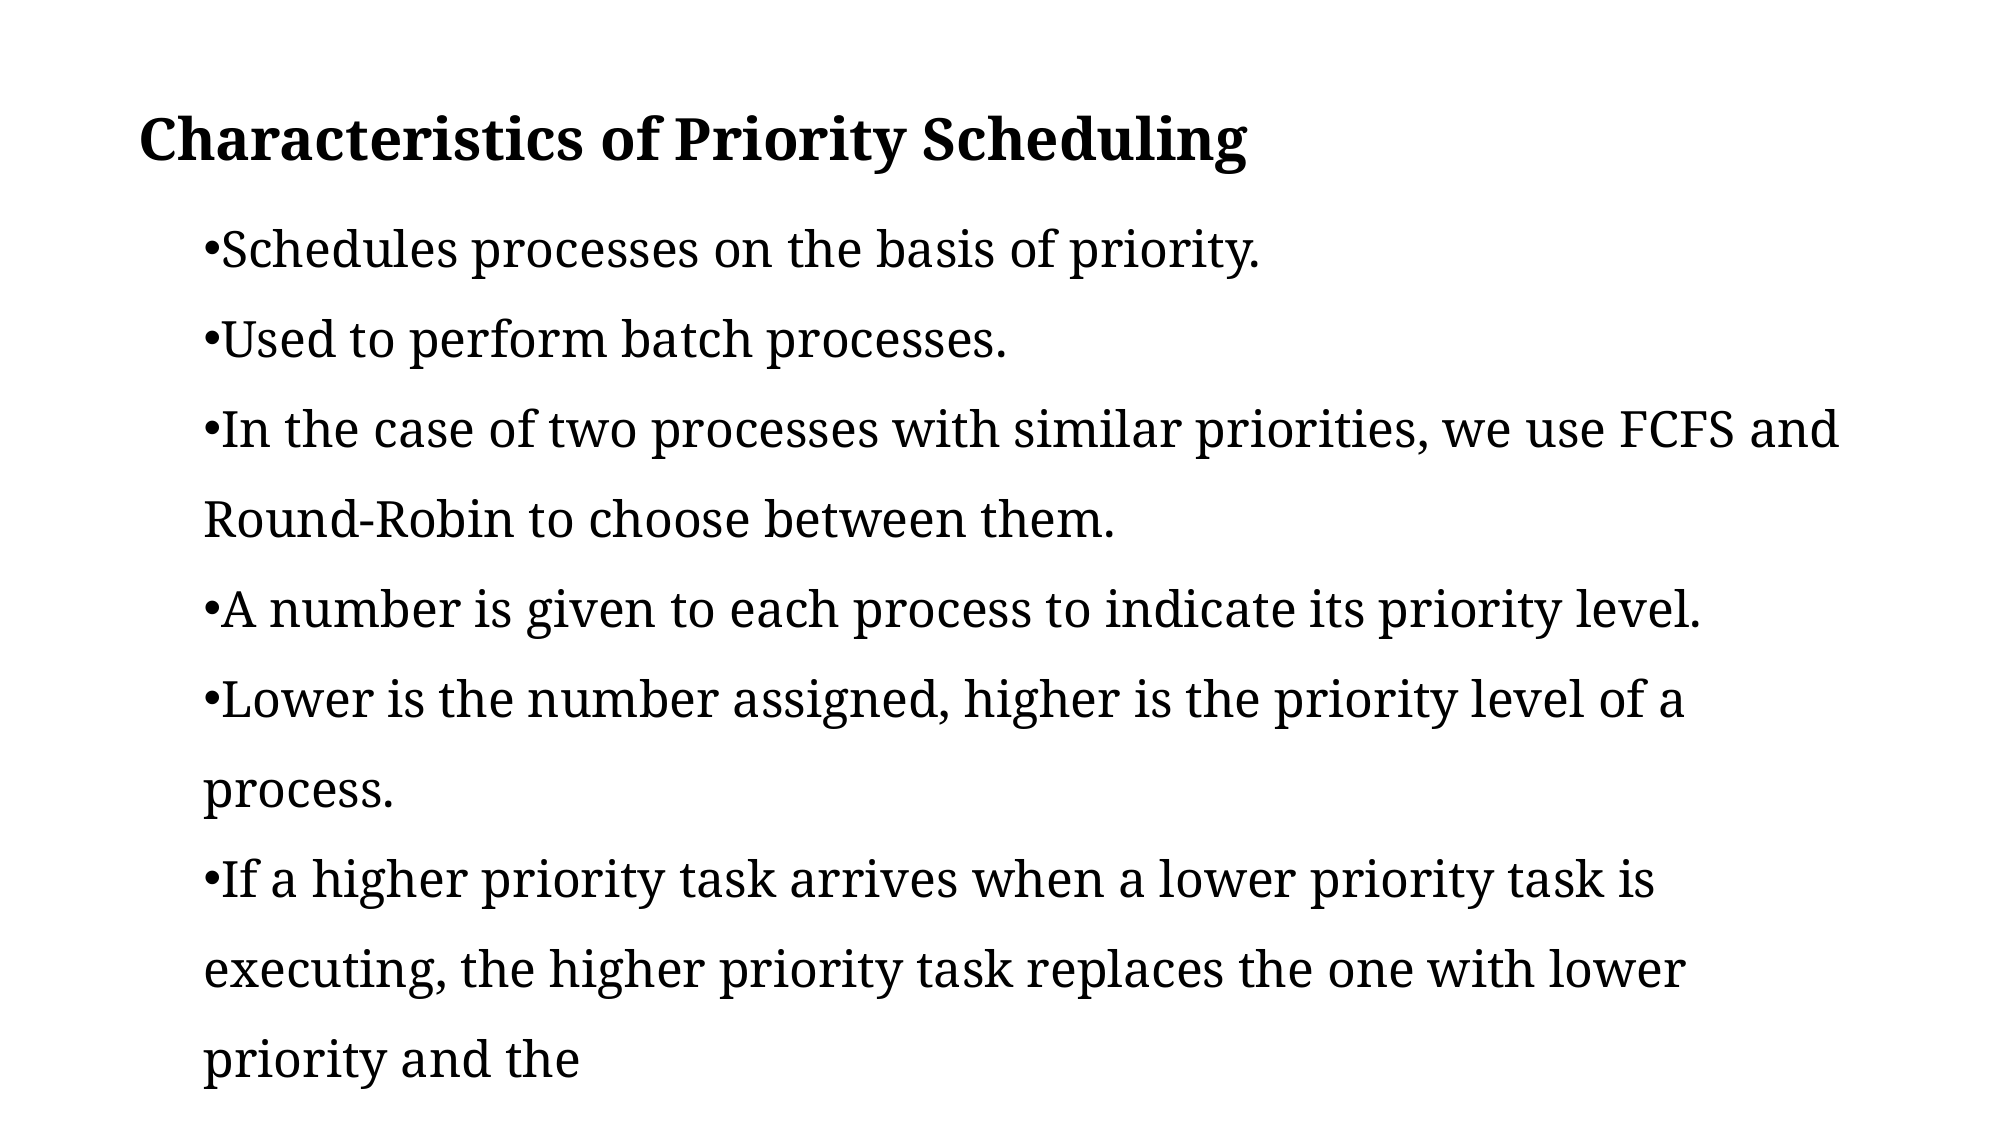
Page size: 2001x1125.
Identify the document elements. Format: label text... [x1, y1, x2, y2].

text_box Characteristics of Priority Scheduling [123, 94, 1429, 180]
text_box Schedules processes on the basis of priority. Used to perform batch processes. In the case of two processes with similar priorities, we use FCFS and Round-Robin to choose between them. A number is given to each process to indicate its priority level. Lower is the number assigned, higher is the priority level of a process. If a higher priority task arrives when a lower priority task is executing, the higher priority task replaces the one with lower priority and the latter is put on hold until it completes execution. [188, 180, 1866, 1125]
